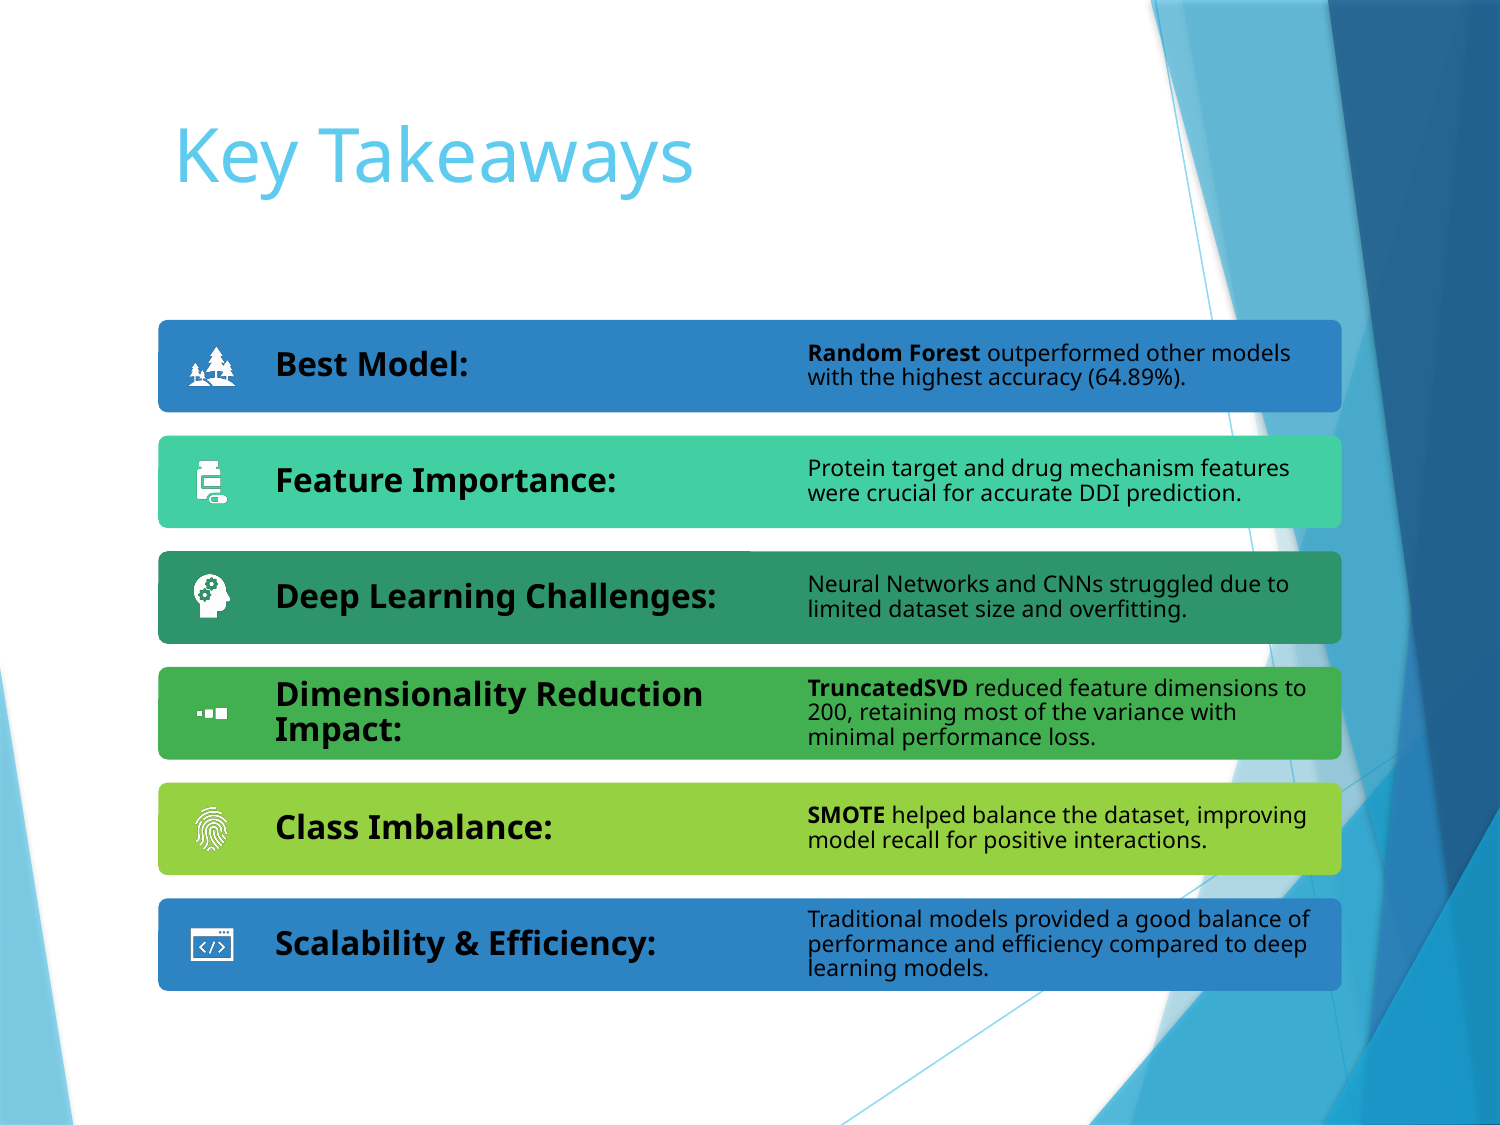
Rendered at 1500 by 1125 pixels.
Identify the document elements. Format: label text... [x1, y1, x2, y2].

title Key Takeaways [158, 99, 1413, 281]
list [157, 319, 1343, 992]
